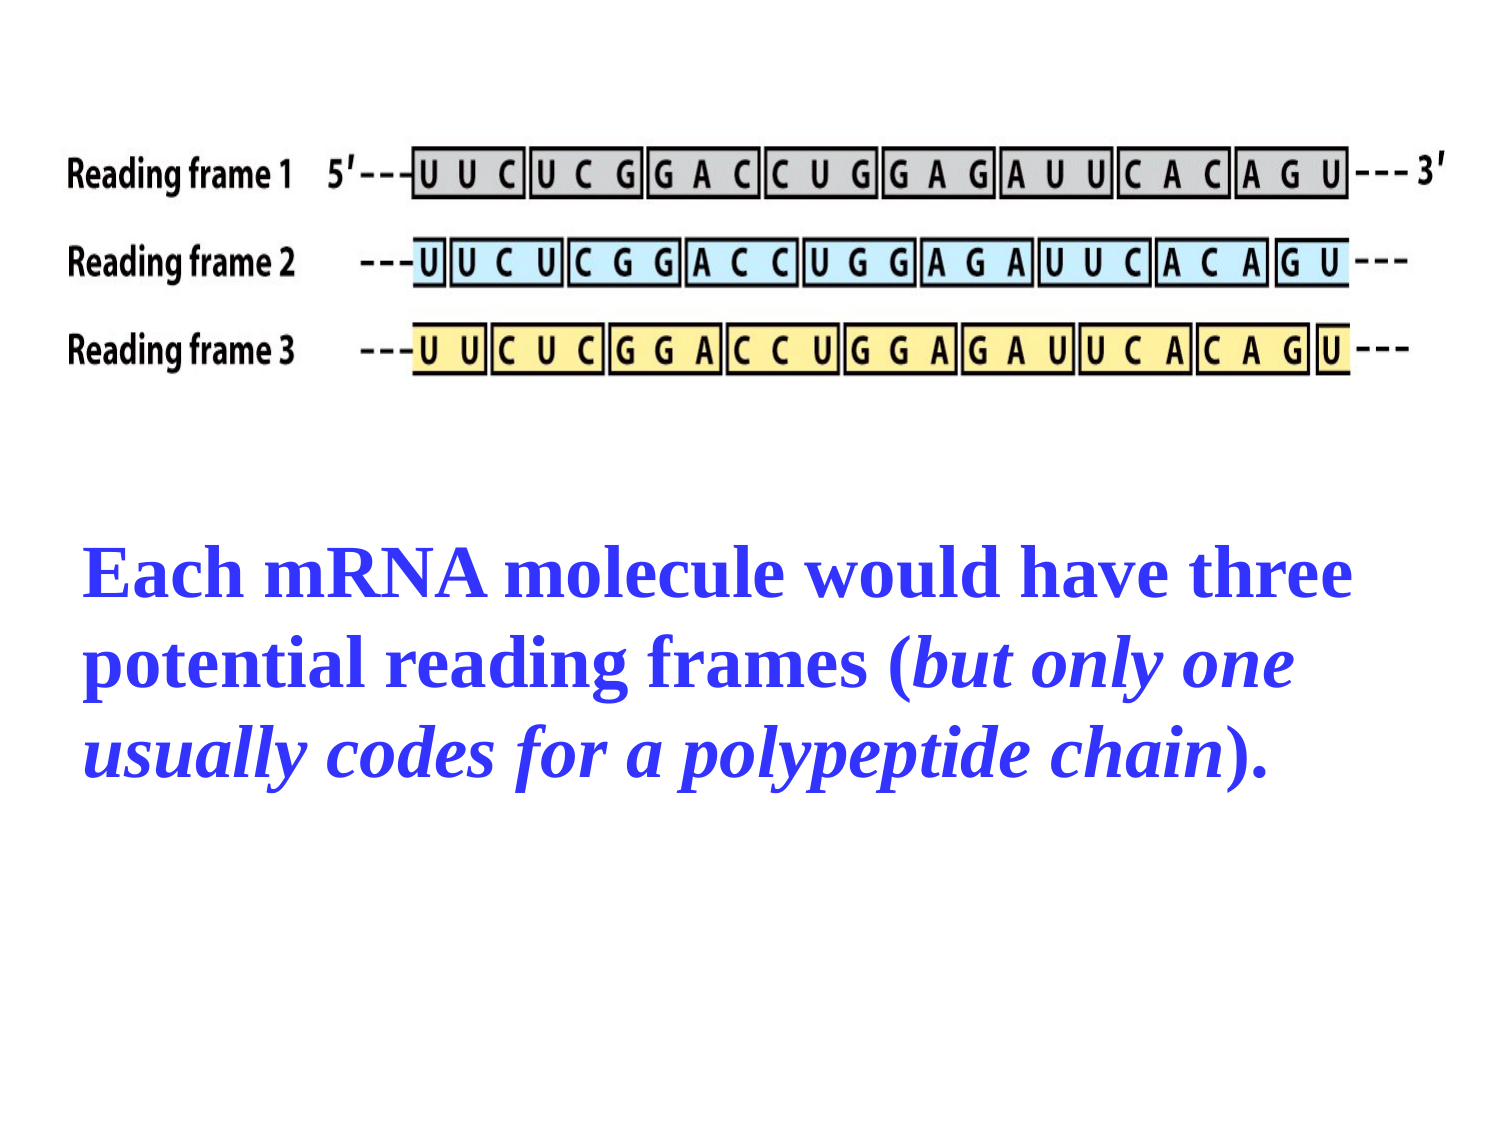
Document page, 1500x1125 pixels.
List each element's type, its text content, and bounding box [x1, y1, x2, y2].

picture [52, 125, 1454, 398]
text_box Each mRNA molecule would have three potential reading frames (but only one usually codes for a polypeptide chain). [67, 515, 1370, 801]
